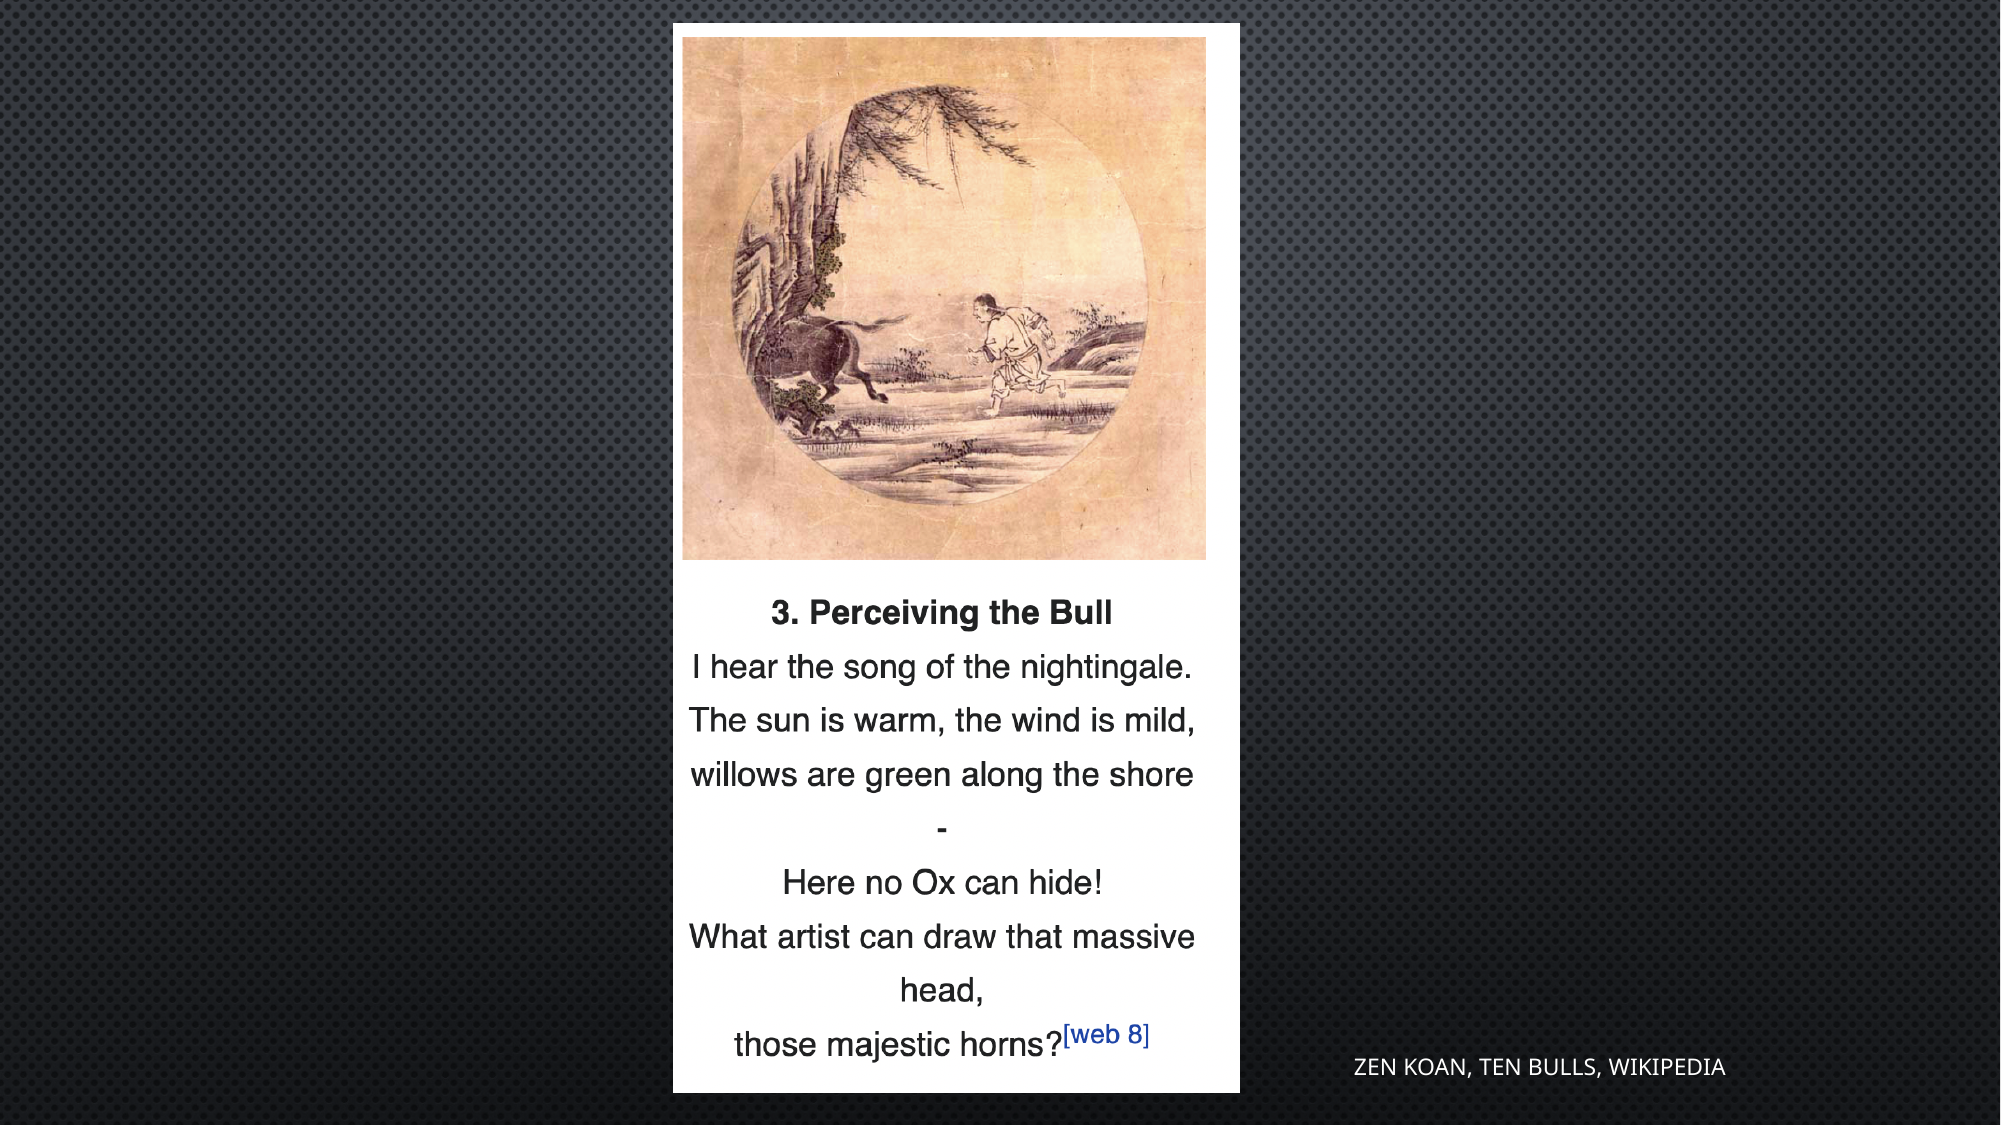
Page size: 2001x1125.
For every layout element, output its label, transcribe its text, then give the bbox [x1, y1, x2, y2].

picture [673, 22, 1240, 1093]
text_box Zen koan, ten bulls, Wikipedia [1339, 1045, 1871, 1088]
